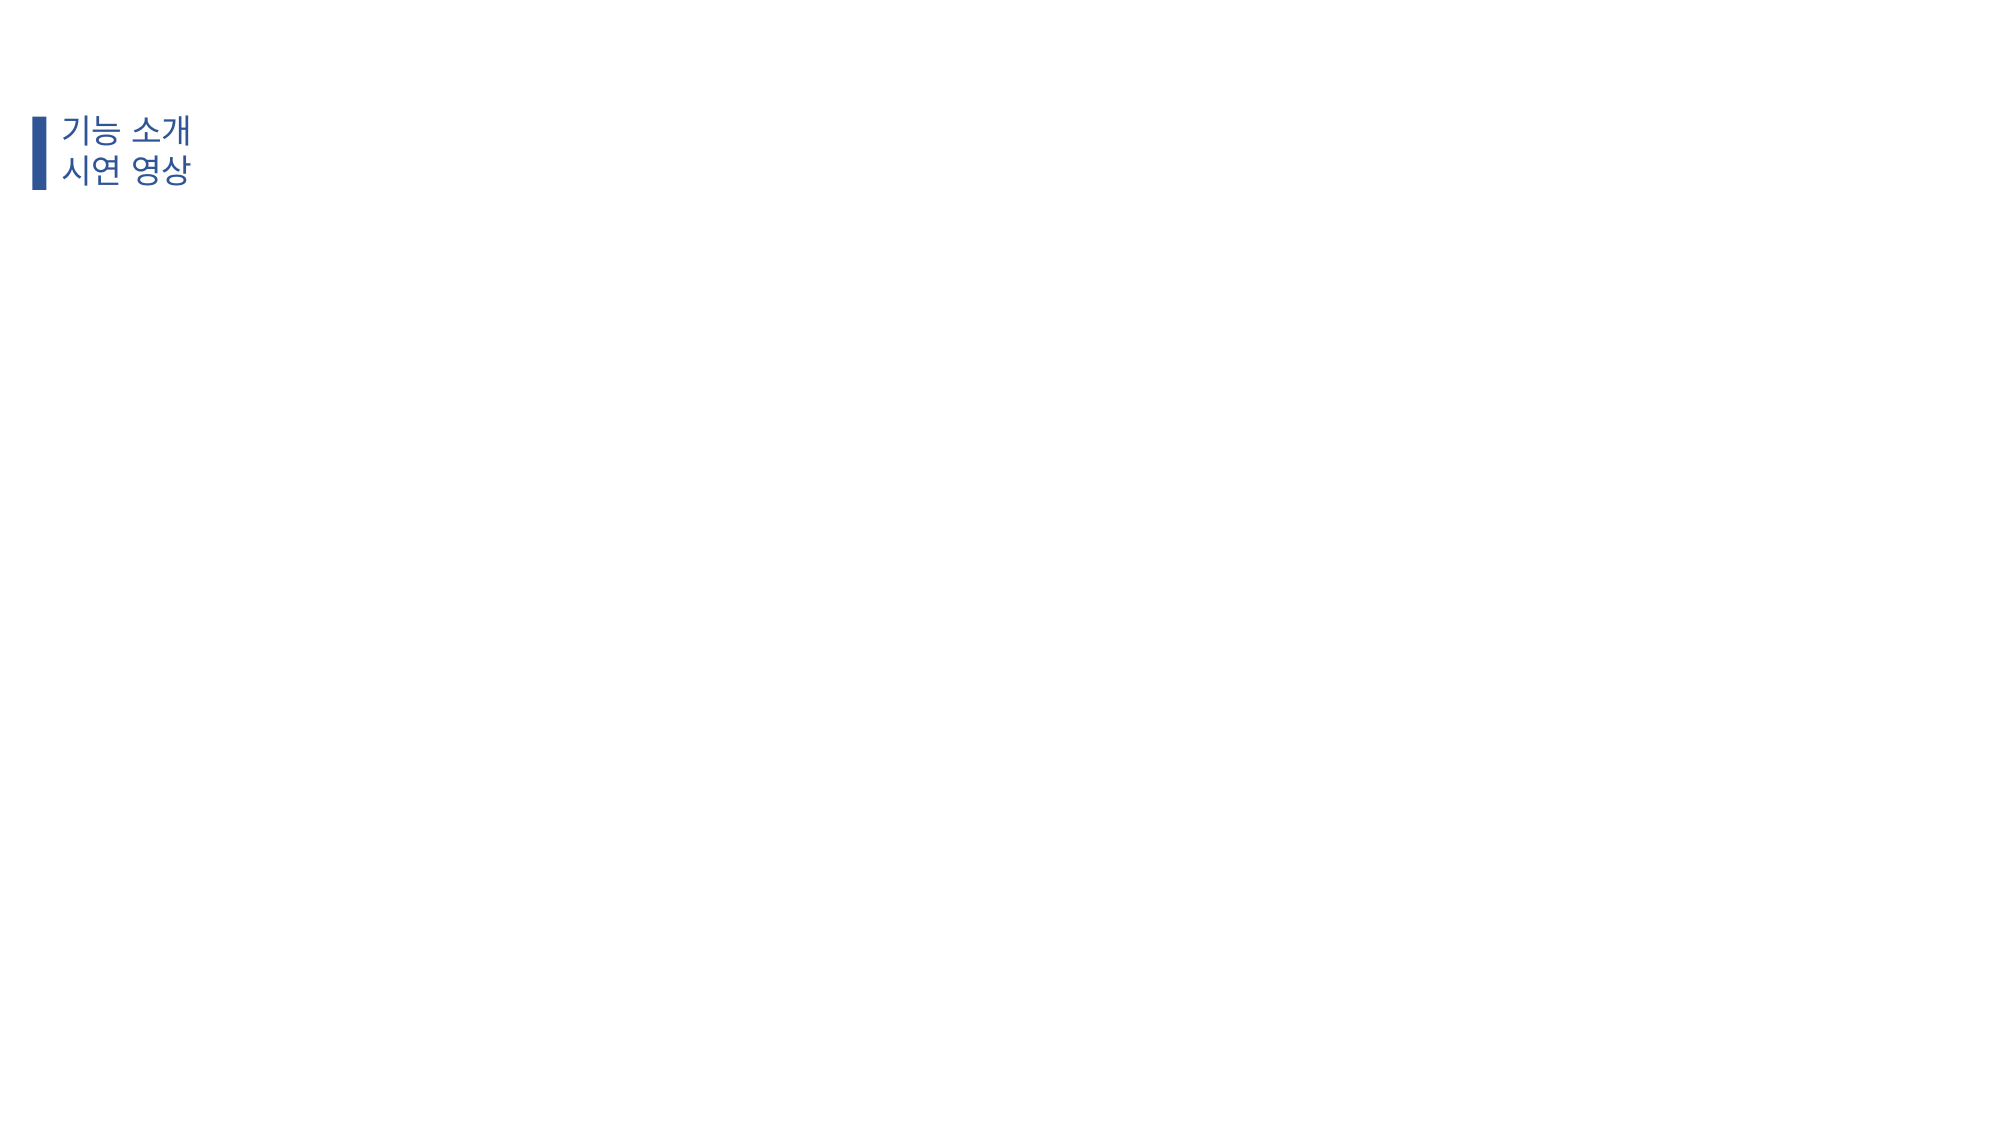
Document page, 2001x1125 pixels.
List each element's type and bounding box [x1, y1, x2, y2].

text_box [32, 102, 693, 199]
